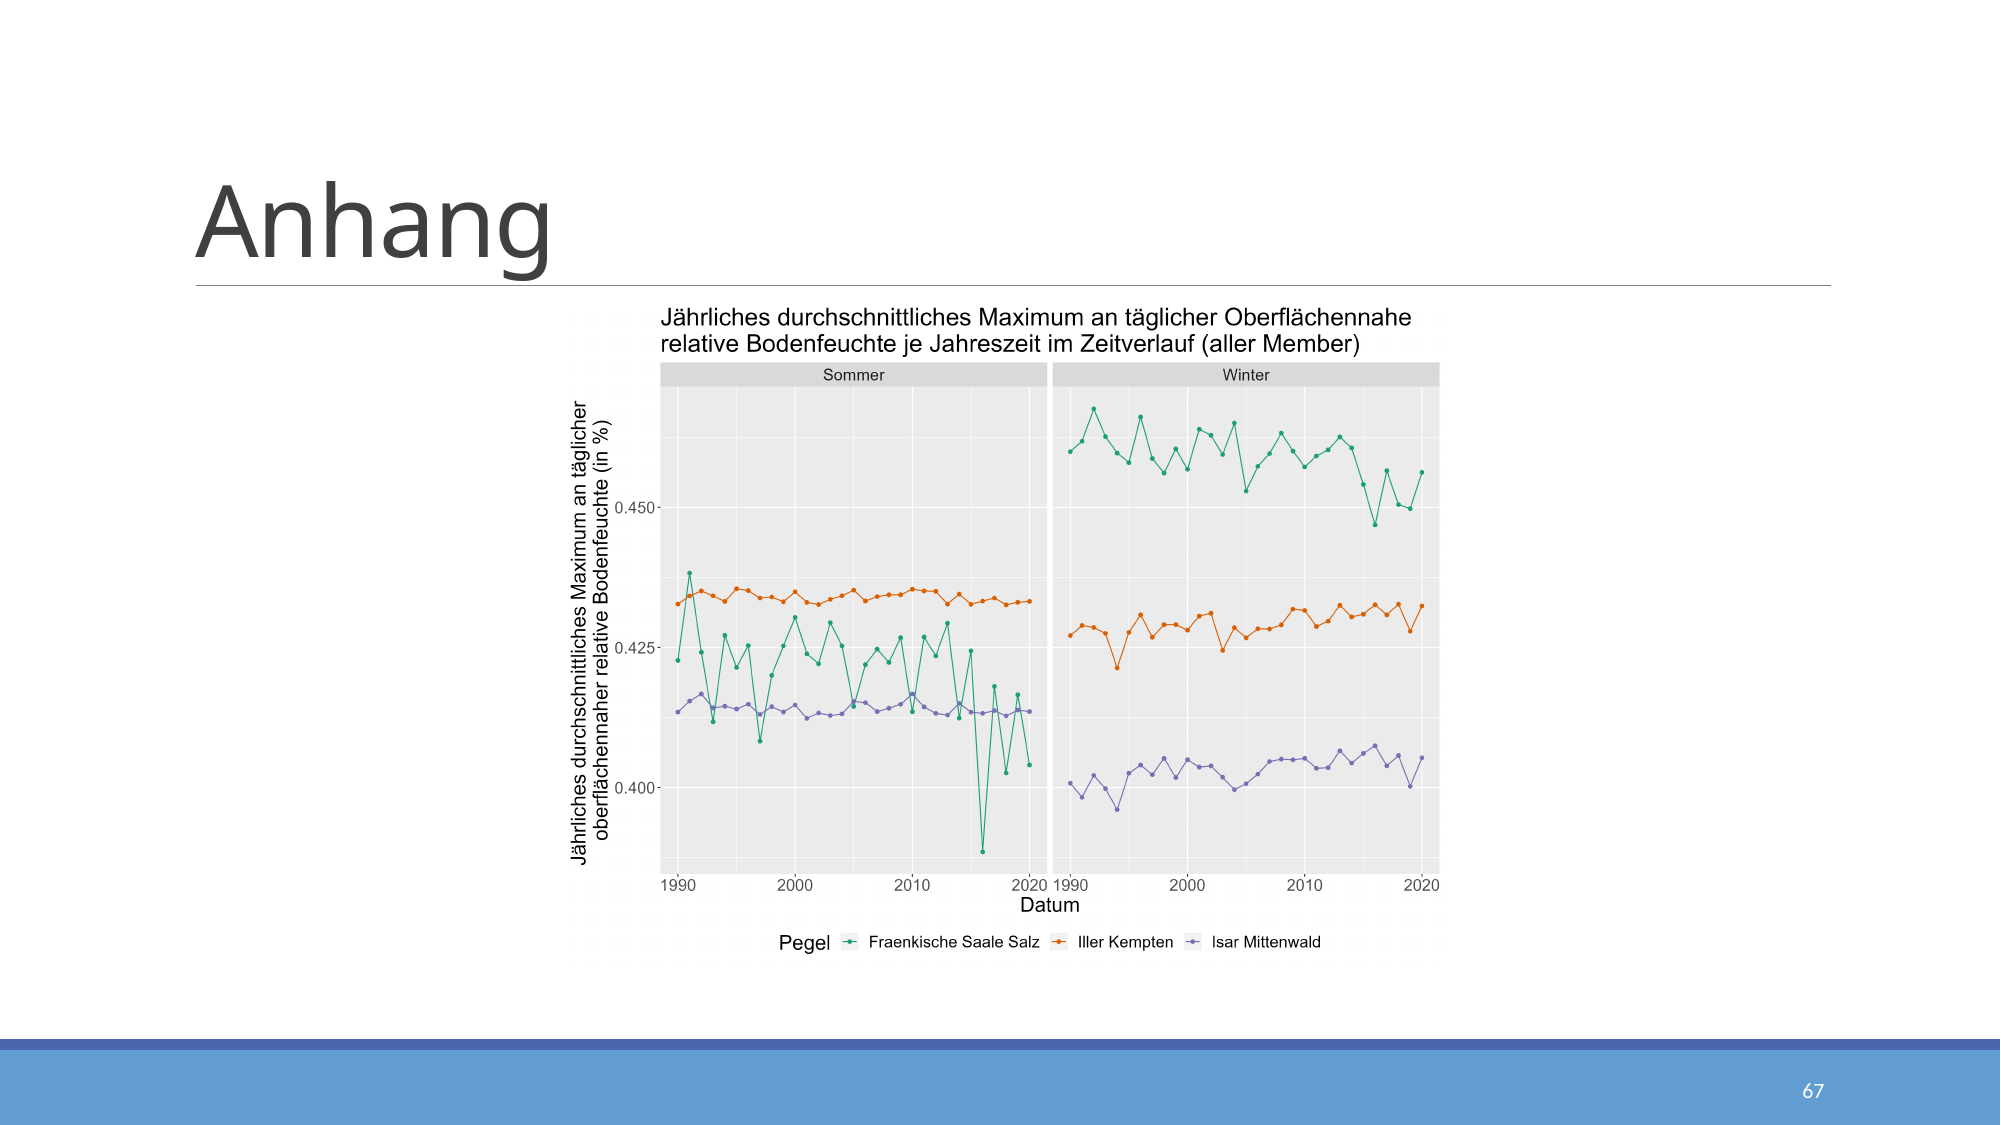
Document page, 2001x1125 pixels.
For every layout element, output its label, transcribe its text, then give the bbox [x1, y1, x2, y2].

slide_number 67 [1624, 1059, 1840, 1120]
title Anhang [180, 47, 1830, 285]
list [564, 302, 1446, 964]
